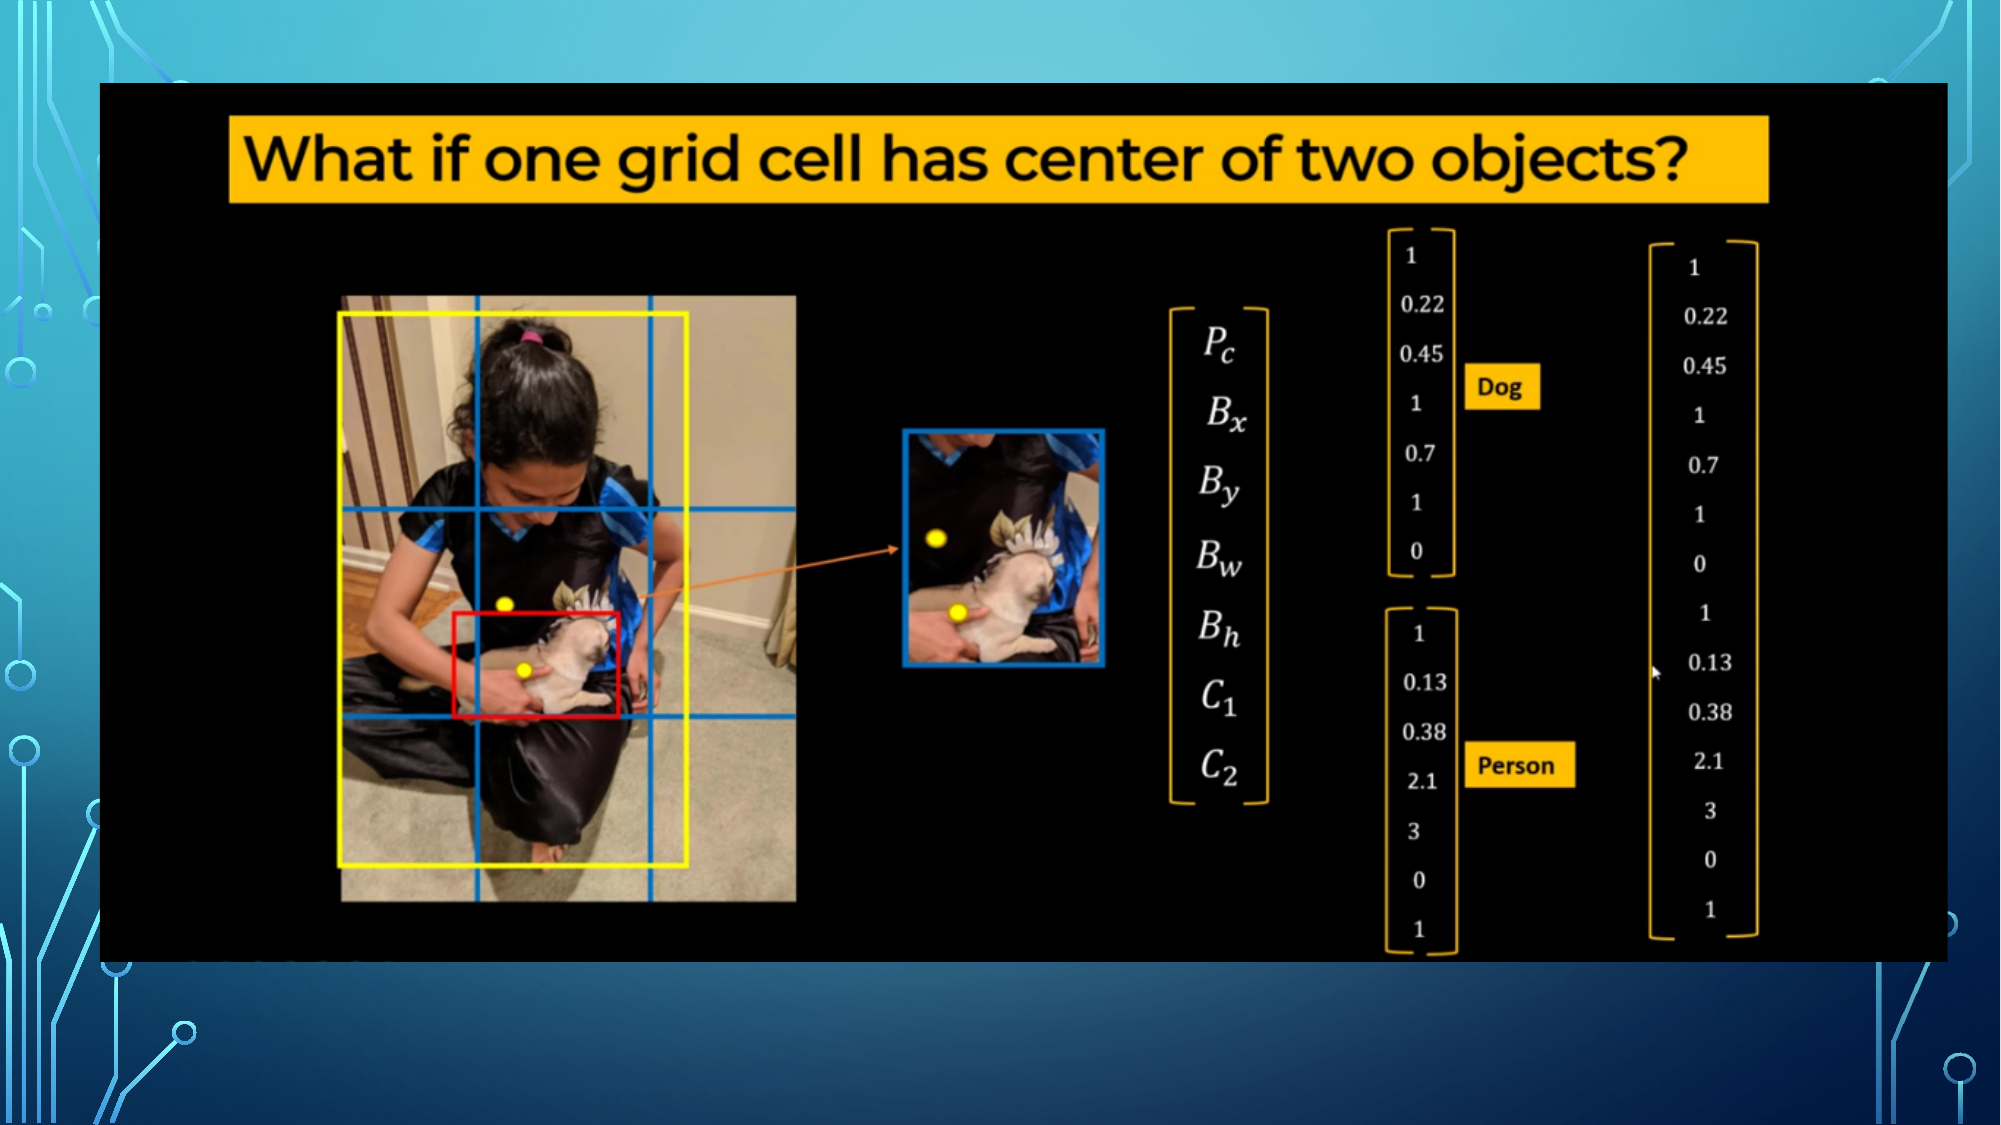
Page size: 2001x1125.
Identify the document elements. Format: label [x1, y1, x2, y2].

picture [99, 83, 1948, 963]
